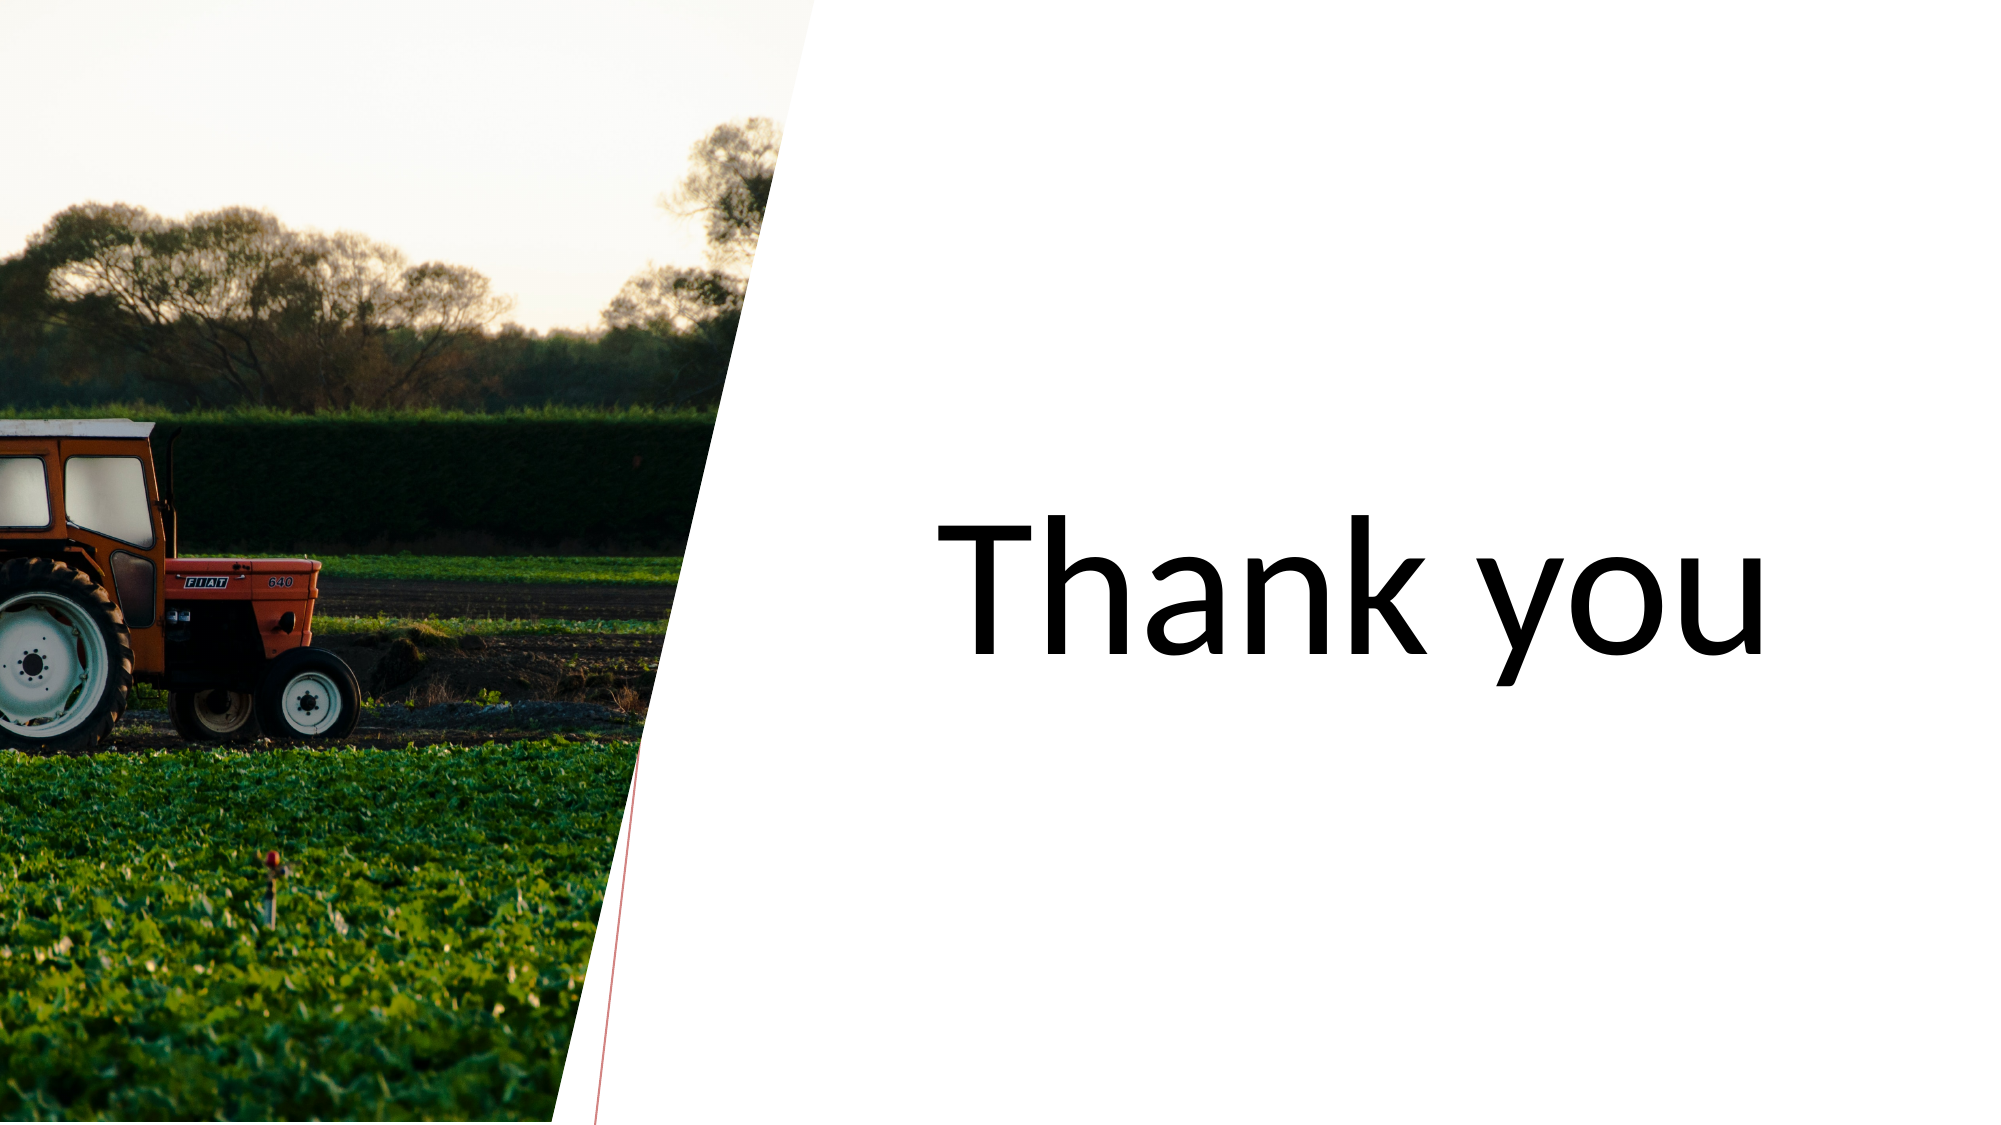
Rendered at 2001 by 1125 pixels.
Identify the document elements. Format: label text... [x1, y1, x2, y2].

title Thank you [844, 112, 1868, 1038]
picture [0, 0, 815, 1123]
